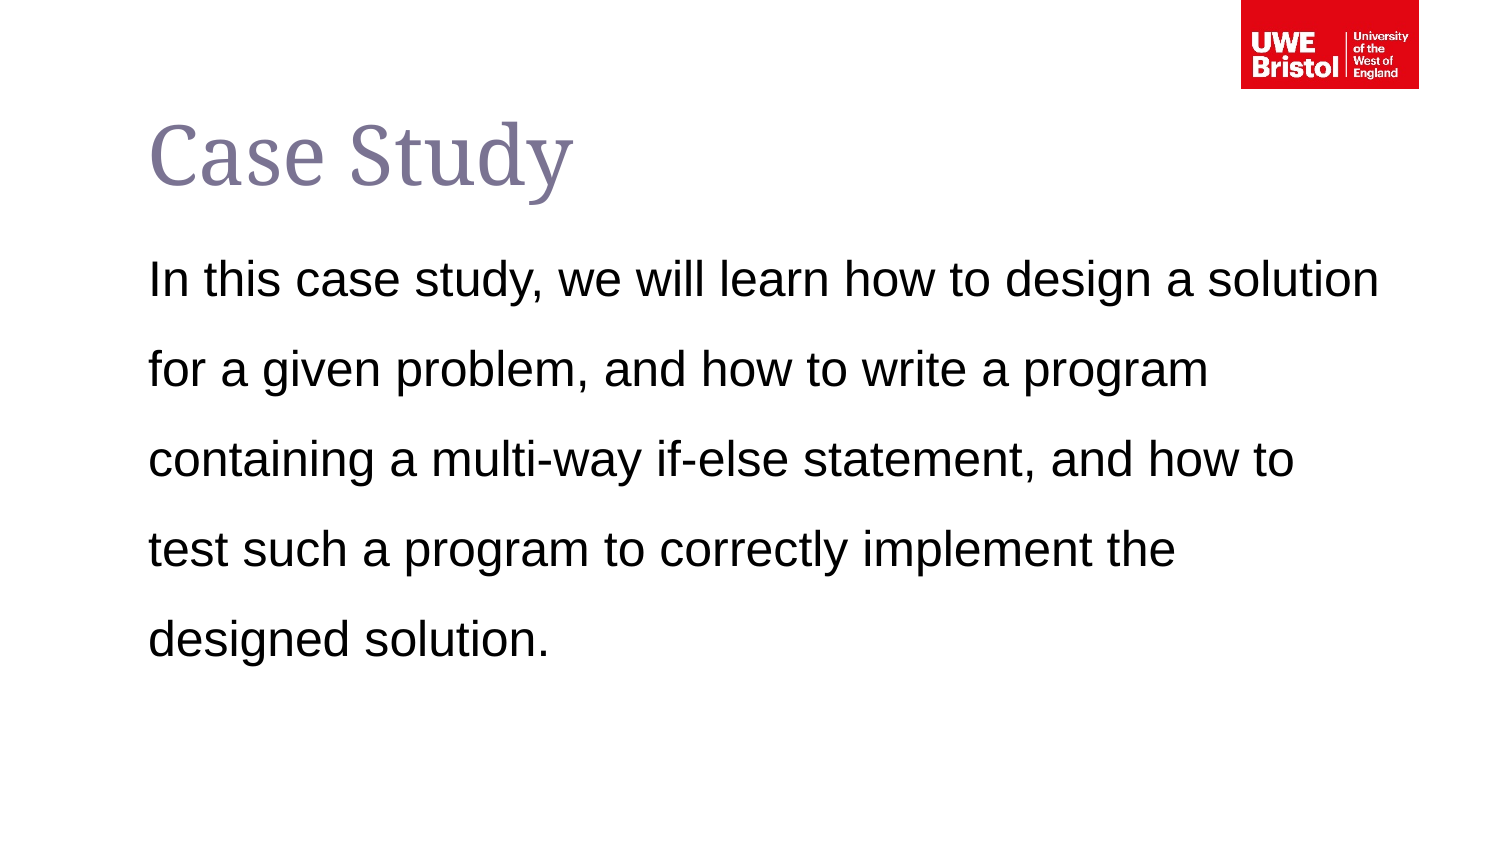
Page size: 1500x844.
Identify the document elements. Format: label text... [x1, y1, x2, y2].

picture [1241, 0, 1419, 89]
list Case Study [147, 114, 1242, 195]
text_box In this case study, we will learn how to design a solution for a given problem, and how to write a program containing a multi-way if-else statement, and how to test such a program to correctly implement the designed solution. [123, 209, 1400, 694]
